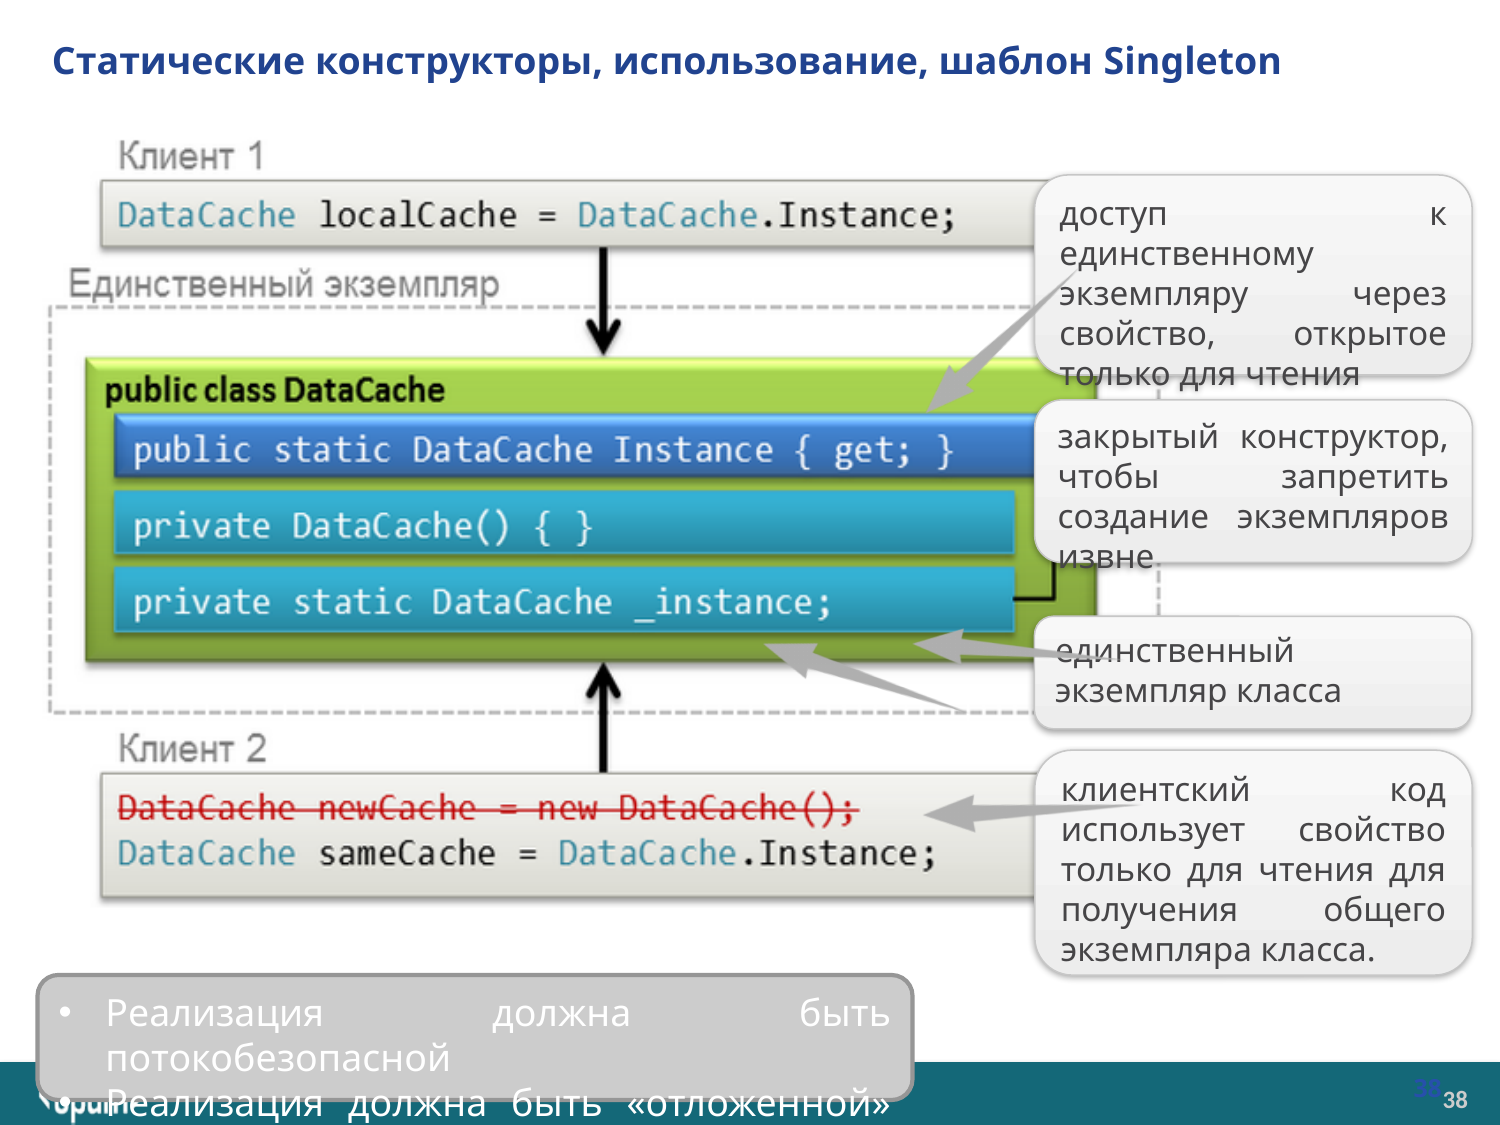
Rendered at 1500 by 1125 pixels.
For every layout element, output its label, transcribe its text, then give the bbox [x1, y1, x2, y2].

text_box клиентский код использует свойство только для чтения для получения общего экземпляра класса. [1034, 749, 1474, 976]
text_box Реализация должна быть потокобезопасной Реализация должна быть «отложенной» (lazy) [35, 972, 915, 1103]
text_box единственный экземпляр класса [1204, 615, 1473, 730]
text_box закрытый конструктор, чтобы запретить создание экземпляров извне [1204, 399, 1474, 564]
picture [24, 137, 1201, 921]
picture [38, 1092, 144, 1125]
text_box доступ к единственному экземпляру через свойство, открытое только для чтения [1204, 174, 1473, 376]
title Статические конструкторы, использование, шаблон Singleton [37, 29, 1469, 90]
